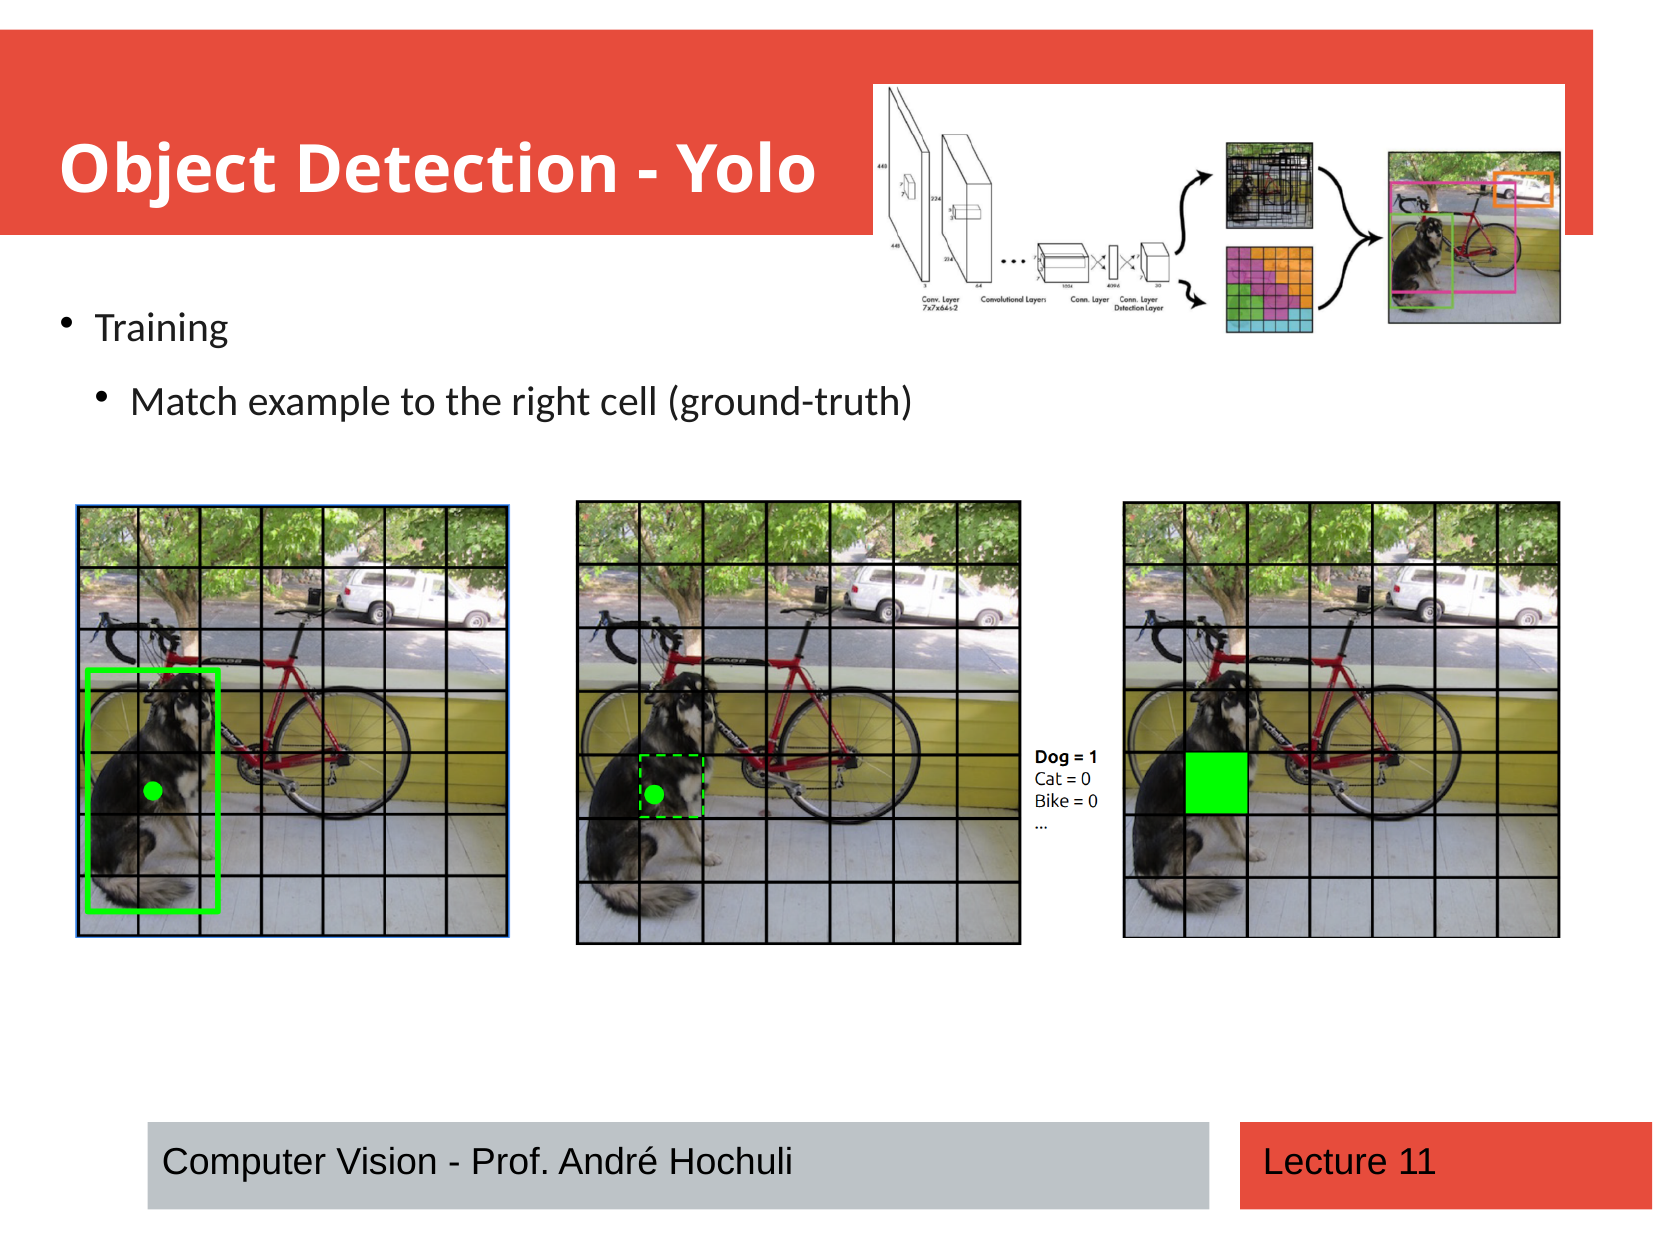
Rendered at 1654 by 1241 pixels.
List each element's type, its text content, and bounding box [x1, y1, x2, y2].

text_box [58, 270, 873, 1016]
picture [574, 499, 1025, 946]
text_box Object Detection - Yolo [59, 59, 1594, 206]
text_box Computer Vision - Prof. André Hochuli [147, 1129, 1204, 1189]
picture [873, 84, 1565, 338]
text_box Training Match example to the right cell (ground-truth) [59, 300, 1564, 1067]
picture [74, 504, 512, 938]
picture [1033, 500, 1564, 938]
text_box Lecture 11 [1248, 1129, 1622, 1189]
